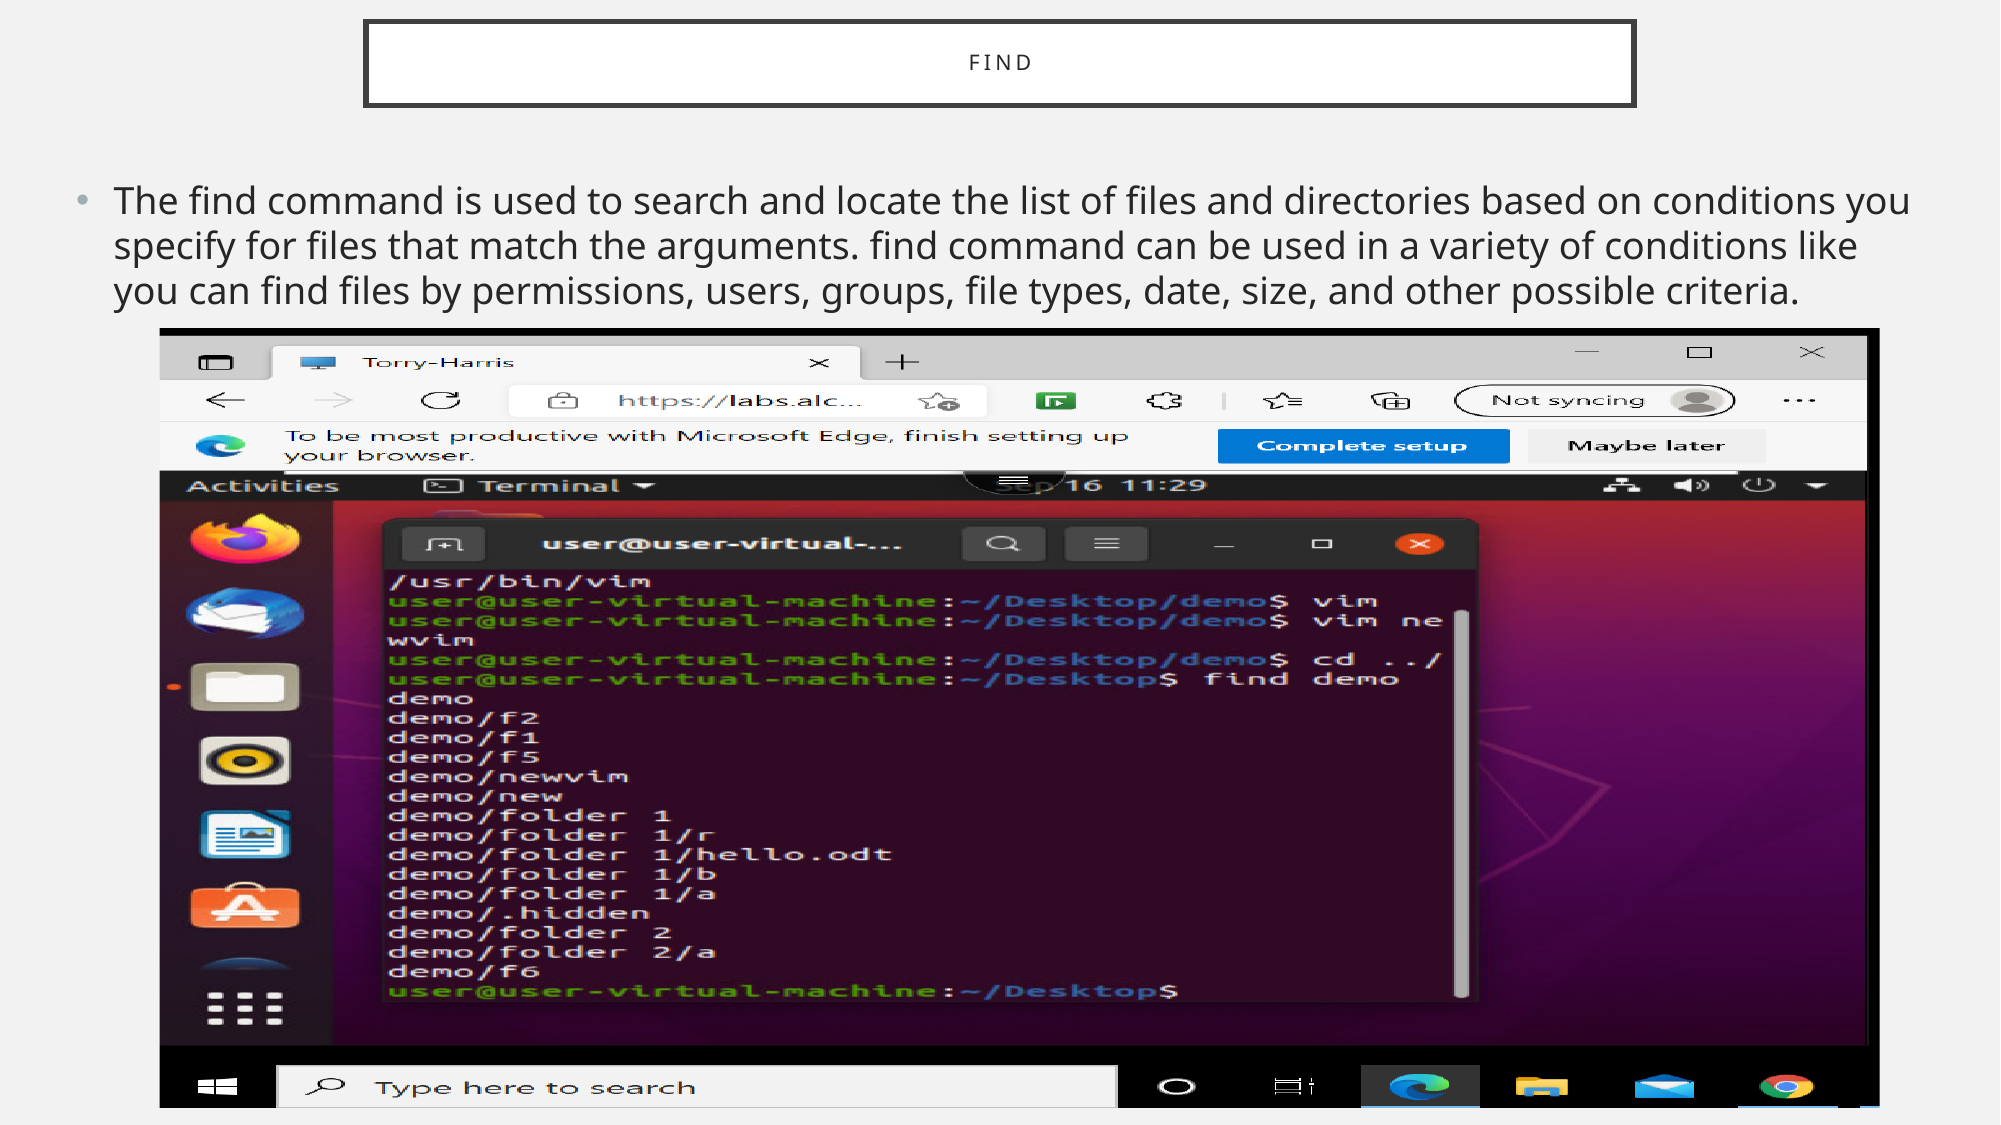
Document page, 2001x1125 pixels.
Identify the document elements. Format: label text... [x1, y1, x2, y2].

list The find command is used to search and locate the list of files and directories based on conditions you specify for files that match the arguments. find command can be used in a variety of conditions like you can find files by permissions, users, groups, file types, date, size, and other possible criteria. [61, 169, 1939, 1030]
picture [159, 328, 1880, 1111]
title find [363, 19, 1637, 108]
